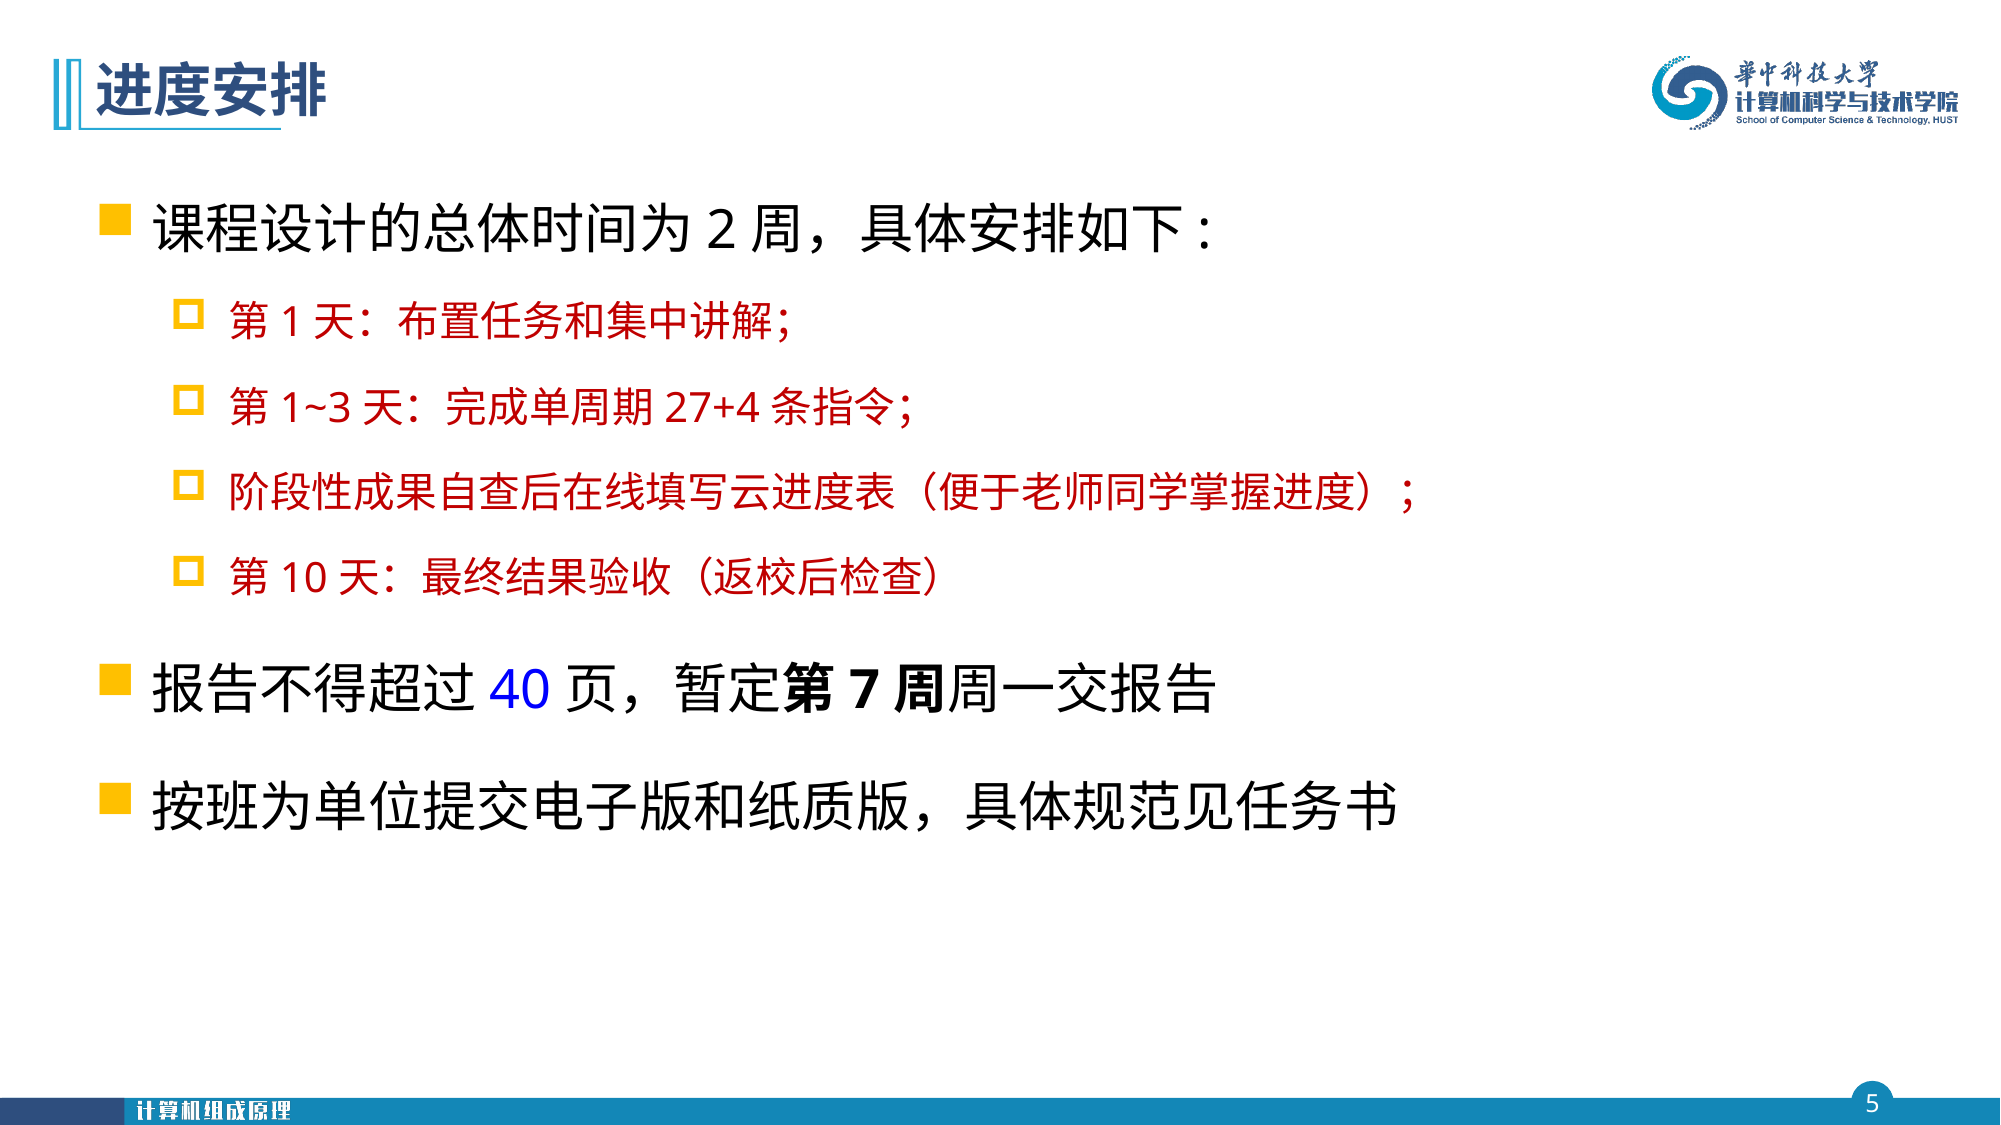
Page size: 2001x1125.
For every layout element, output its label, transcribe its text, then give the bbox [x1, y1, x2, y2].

picture [1805, 56, 1958, 130]
list 课程设计的总体时间为2周，具体安排如下: 第1天：布置任务和集中讲解； 第1~3天：完成单周期27+4条指令； 阶段性成果自查后在线填写云进度表（便于老师同学掌握进度）； 第10天：最终结果验收（返校后检查） 报告不得超过40页，暂定第7周周一交报告 按班为单位提交电子版和纸质版，具体规范见任务书 [80, 154, 1805, 1080]
title 进度安排 [80, 42, 1805, 144]
